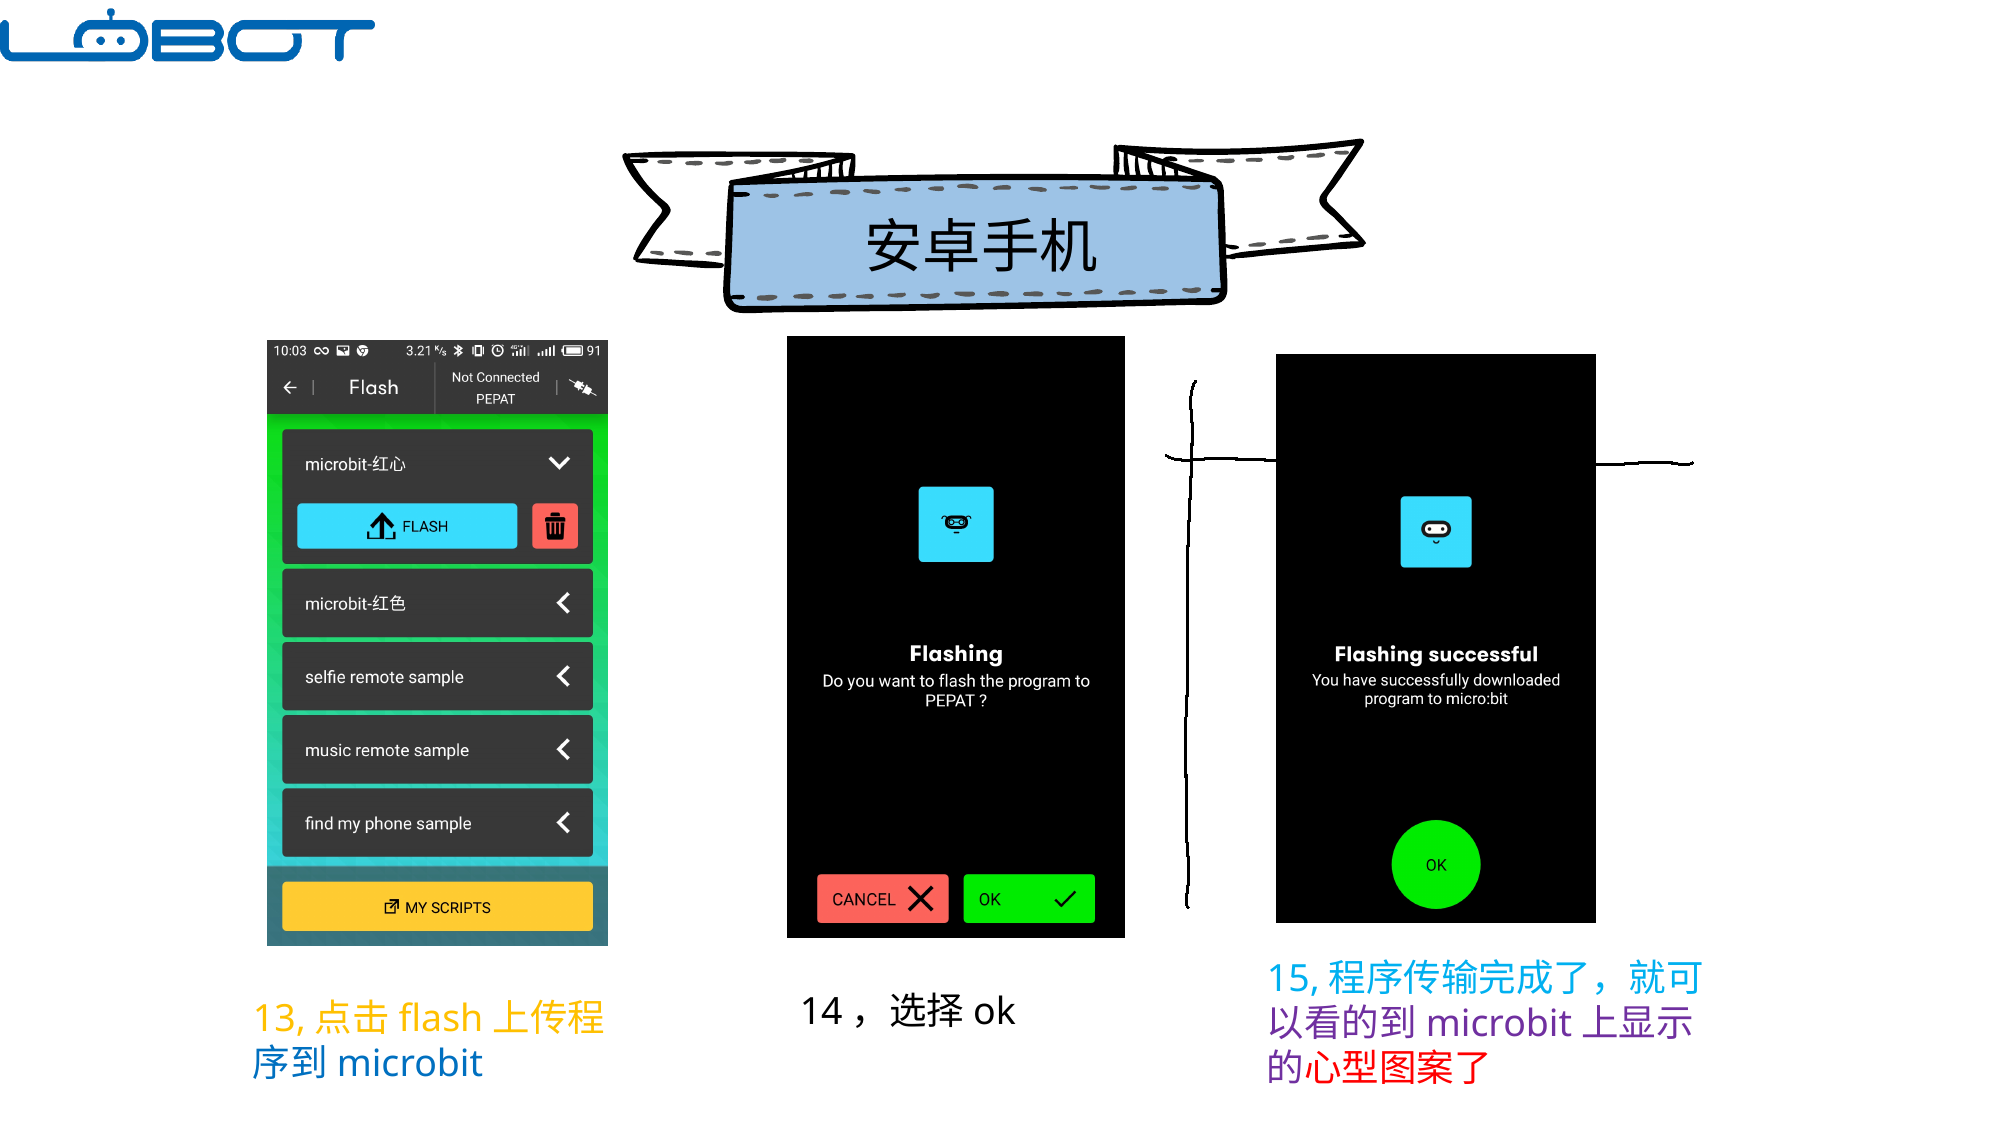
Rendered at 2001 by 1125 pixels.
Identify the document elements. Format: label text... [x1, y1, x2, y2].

picture [0, 0, 375, 80]
picture [1275, 354, 1596, 923]
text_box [621, 138, 1367, 315]
picture [786, 336, 1125, 938]
picture [267, 340, 608, 946]
text_box [1184, 380, 1197, 909]
text_box [1193, 457, 1275, 462]
text_box 13,点击flash上传程序到microbit [238, 986, 622, 1092]
text_box 15,程序传输完成了，就可以看的到microbit上显示的心型图案了 [1252, 946, 1729, 1097]
text_box [1165, 454, 1190, 462]
text_box 14，选择ok [785, 979, 1031, 1039]
text_box [1596, 461, 1694, 466]
